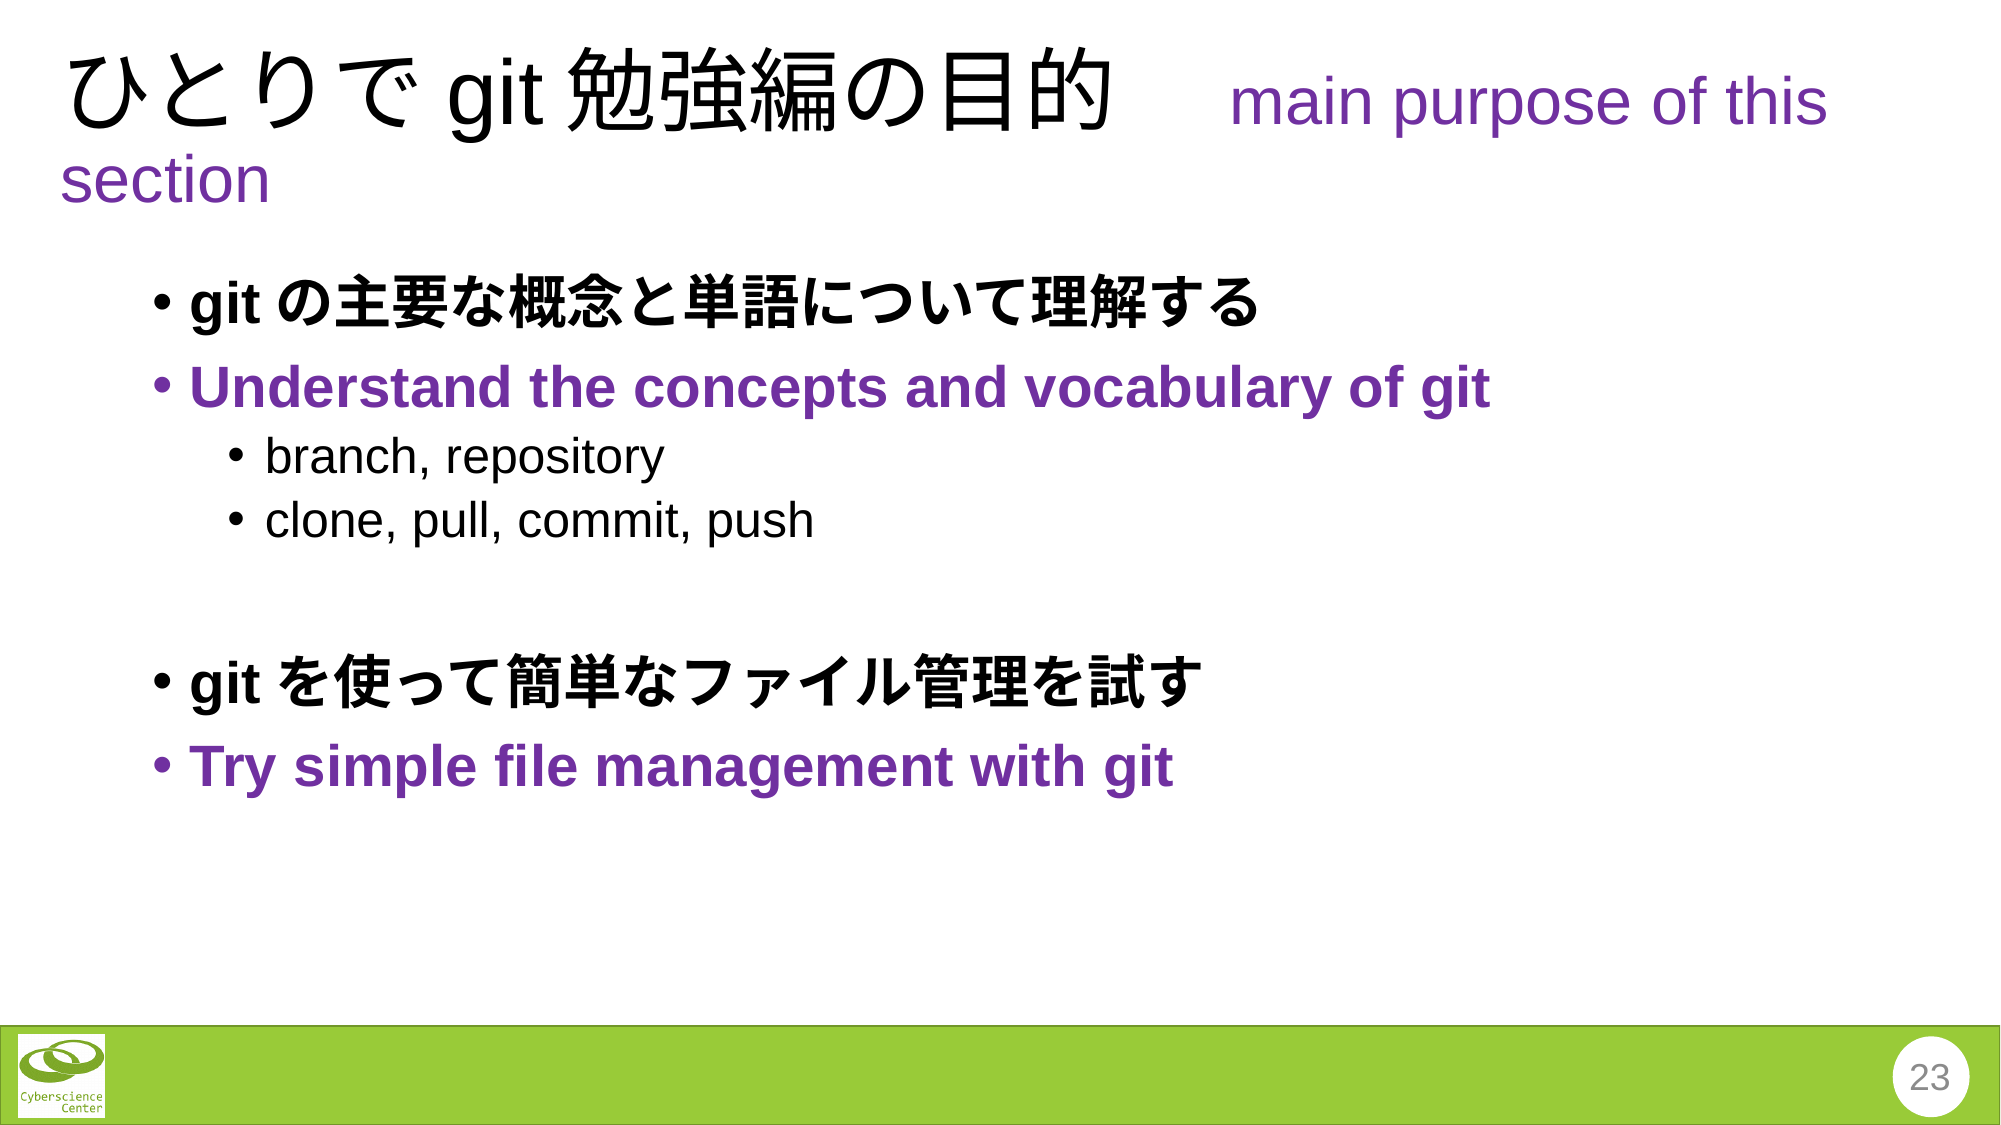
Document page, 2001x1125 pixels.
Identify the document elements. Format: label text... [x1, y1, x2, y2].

slide_number 23 [1515, 1045, 1966, 1106]
title ひとりでgit勉強編の目的 main purpose of this section [45, 22, 1953, 240]
list gitの主要な概念と単語について理解する Understand the concepts and vocabulary of git branch, repository clone, pull, commit, push gitを使って簡単なファイル管理を試す Try simple file management with git [137, 265, 1863, 980]
